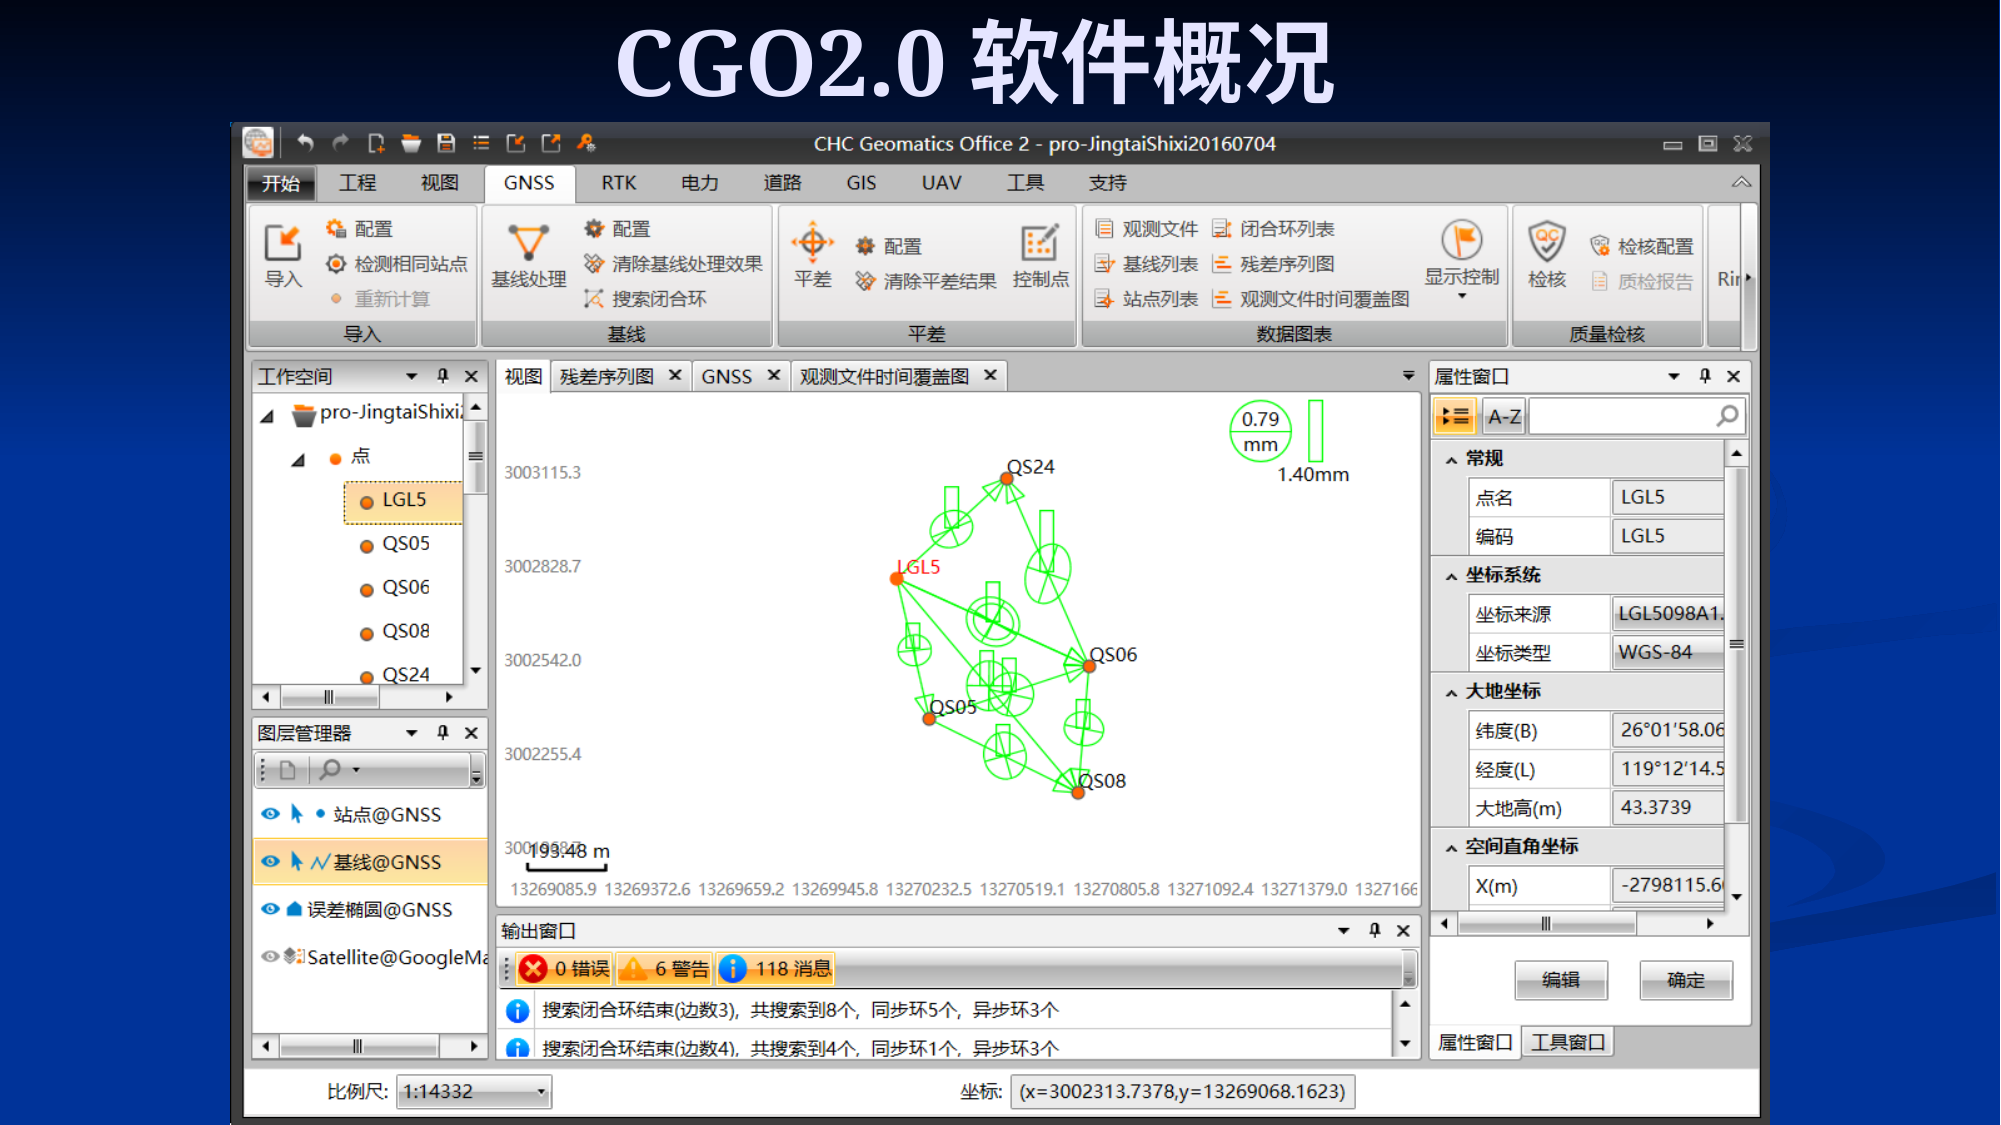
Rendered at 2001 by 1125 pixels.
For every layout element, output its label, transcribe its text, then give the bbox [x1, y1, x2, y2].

picture [230, 122, 1770, 1125]
title CGO2.0软件概况 [75, 0, 1875, 121]
